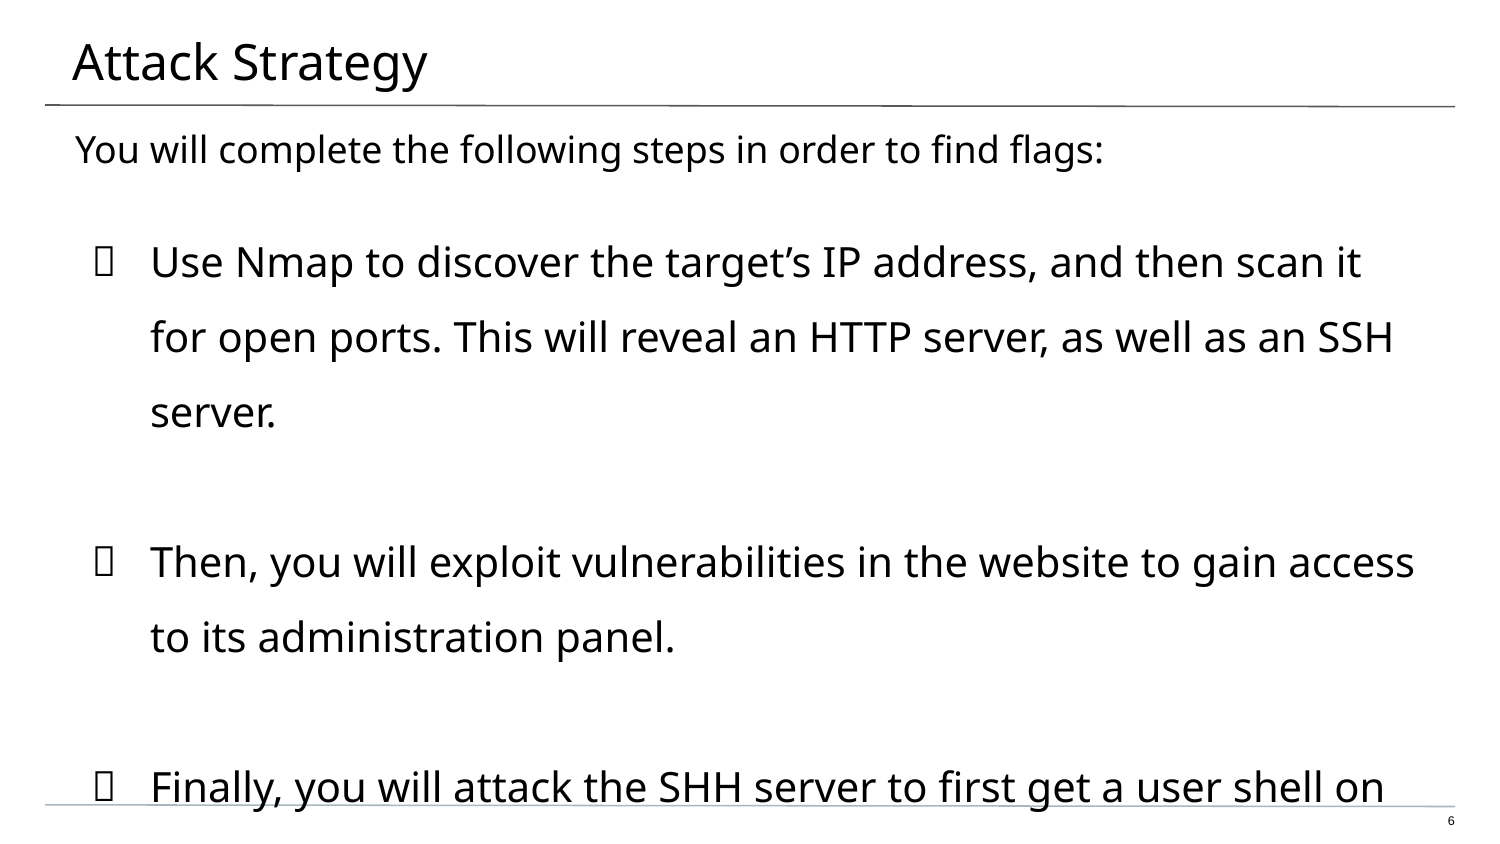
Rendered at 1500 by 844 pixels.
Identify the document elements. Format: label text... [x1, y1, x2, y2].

list Use Nmap to discover the target’s IP address, and then scan it for open ports. This will reveal an HTTP server, as well as an SSH server. Then, you will exploit vulnerabilities in the website to gain access to its administration panel. Finally, you will attack the SHH server to first get a user shell on the system, and then escalate privileges to “own” the machine. [0, 210, 1500, 805]
subtitle You will complete the following steps in order to find flags: [0, 110, 1500, 171]
slide_number ‹#› [1412, 813, 1455, 831]
title Attack Strategy [0, 0, 1500, 88]
